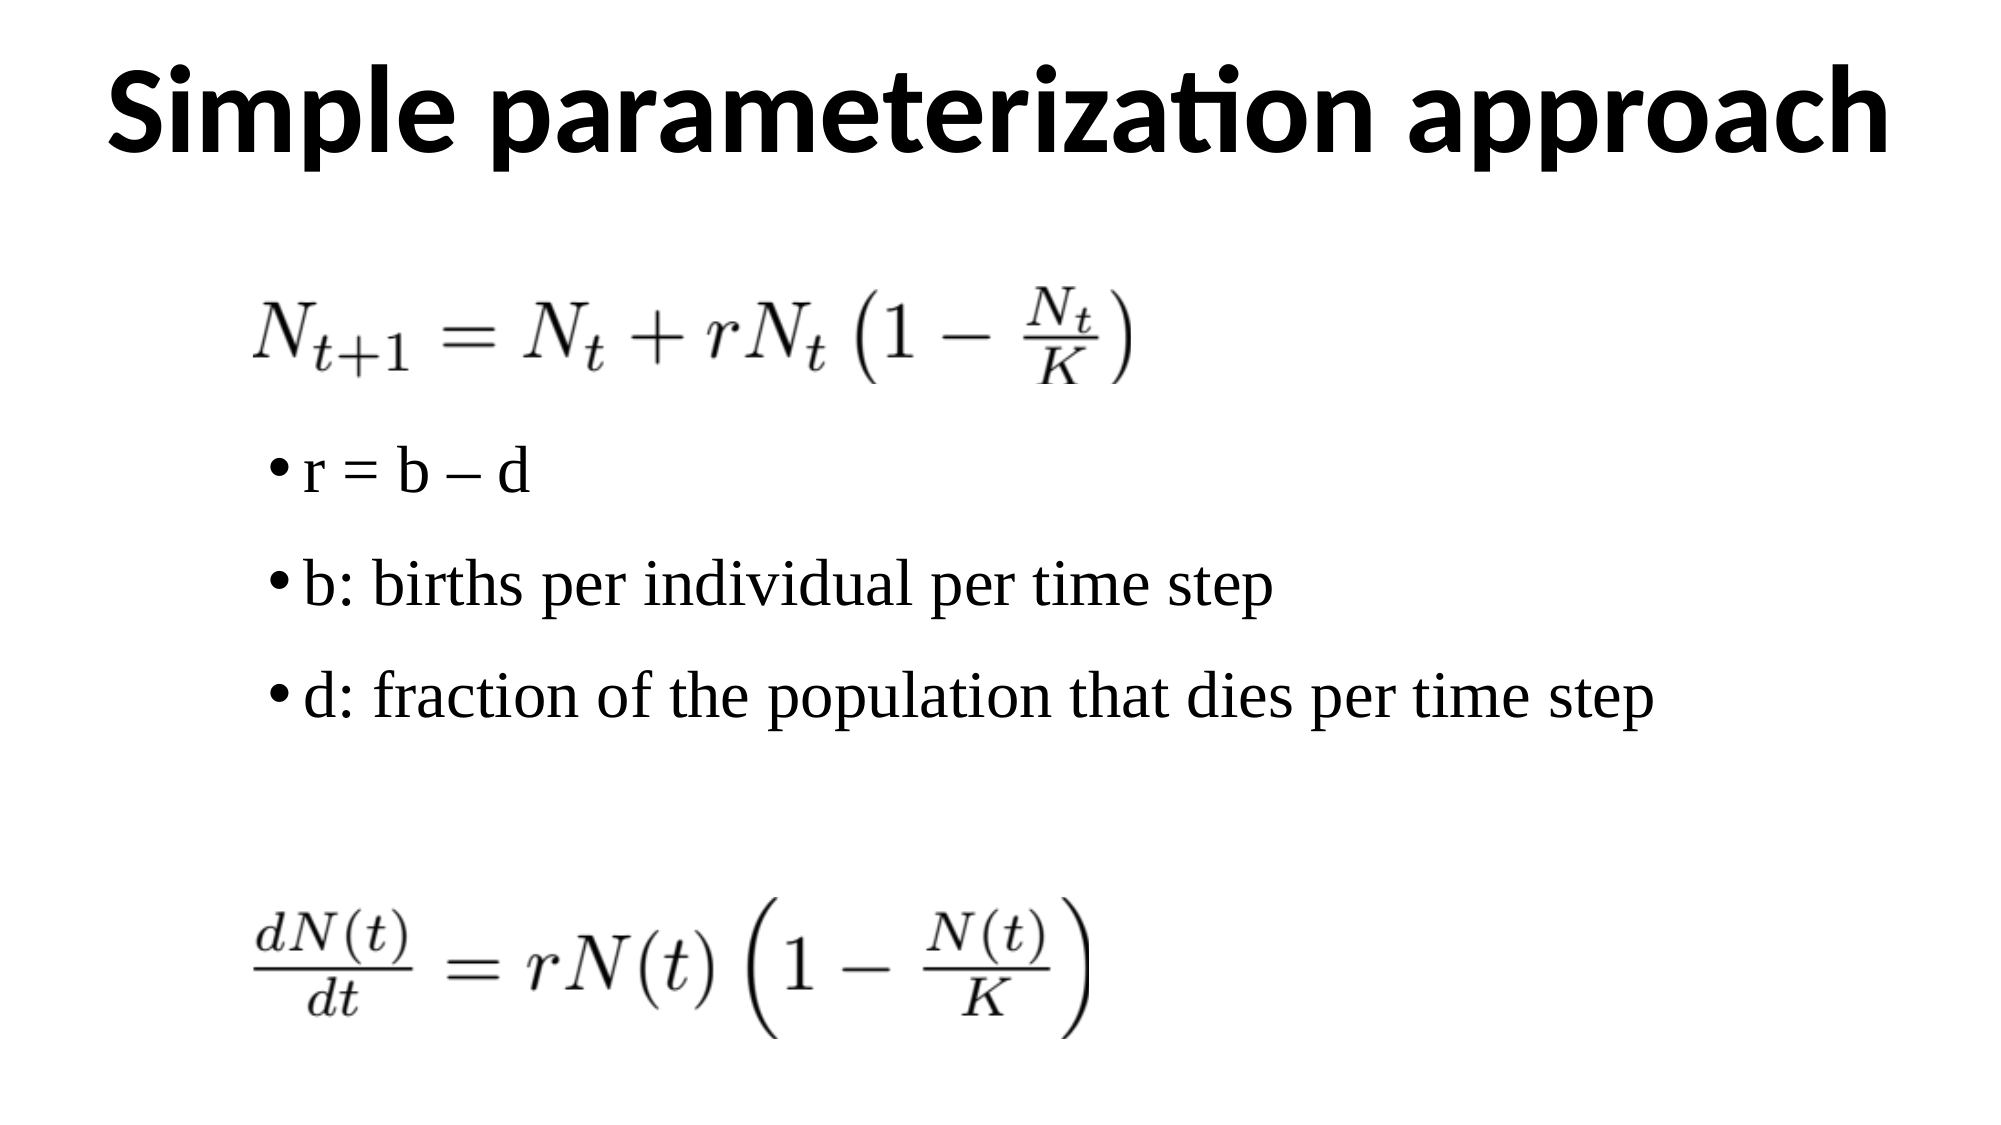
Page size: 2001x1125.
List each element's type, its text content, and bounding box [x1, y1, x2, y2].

title Simple parameterization approach [0, 3, 2000, 221]
list r = b – d b: births per individual per time step d: fraction of the population that dies per time step [252, 427, 1748, 746]
picture [252, 897, 1089, 1039]
picture [252, 286, 1131, 384]
